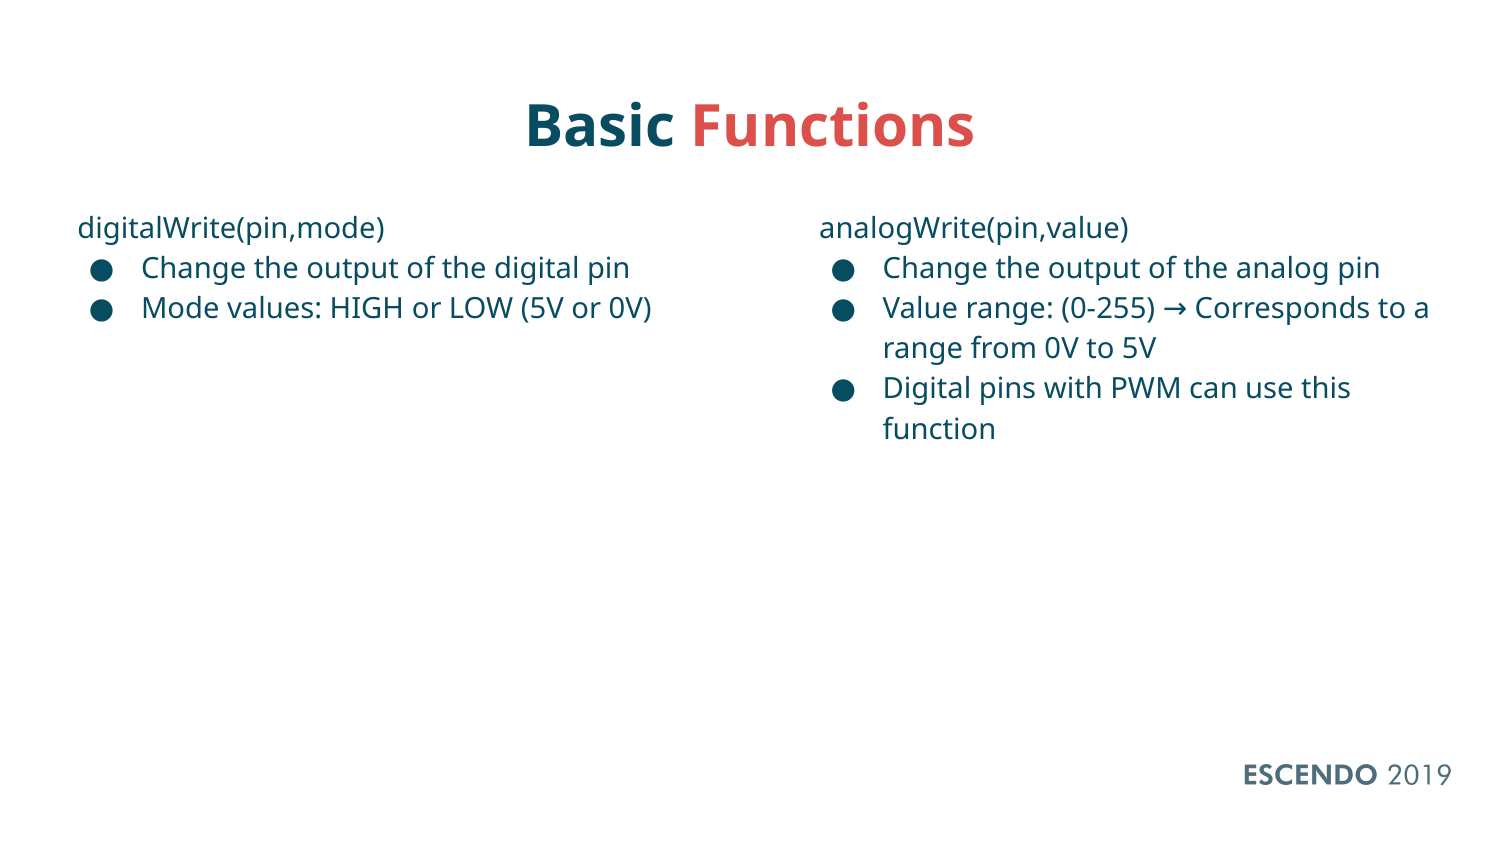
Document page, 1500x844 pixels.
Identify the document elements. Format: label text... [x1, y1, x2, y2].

list analogWrite(pin,value) Change the output of the analog pin Value range: (0-255) → Corresponds to a range from 0V to 5V Digital pins with PWM can use this function [792, 189, 1449, 750]
title Basic Functions [51, 72, 1449, 167]
list digitalWrite(pin,mode) Change the output of the digital pin Mode values: HIGH or LOW (5V or 0V) [51, 189, 708, 750]
picture [1214, 694, 1480, 844]
